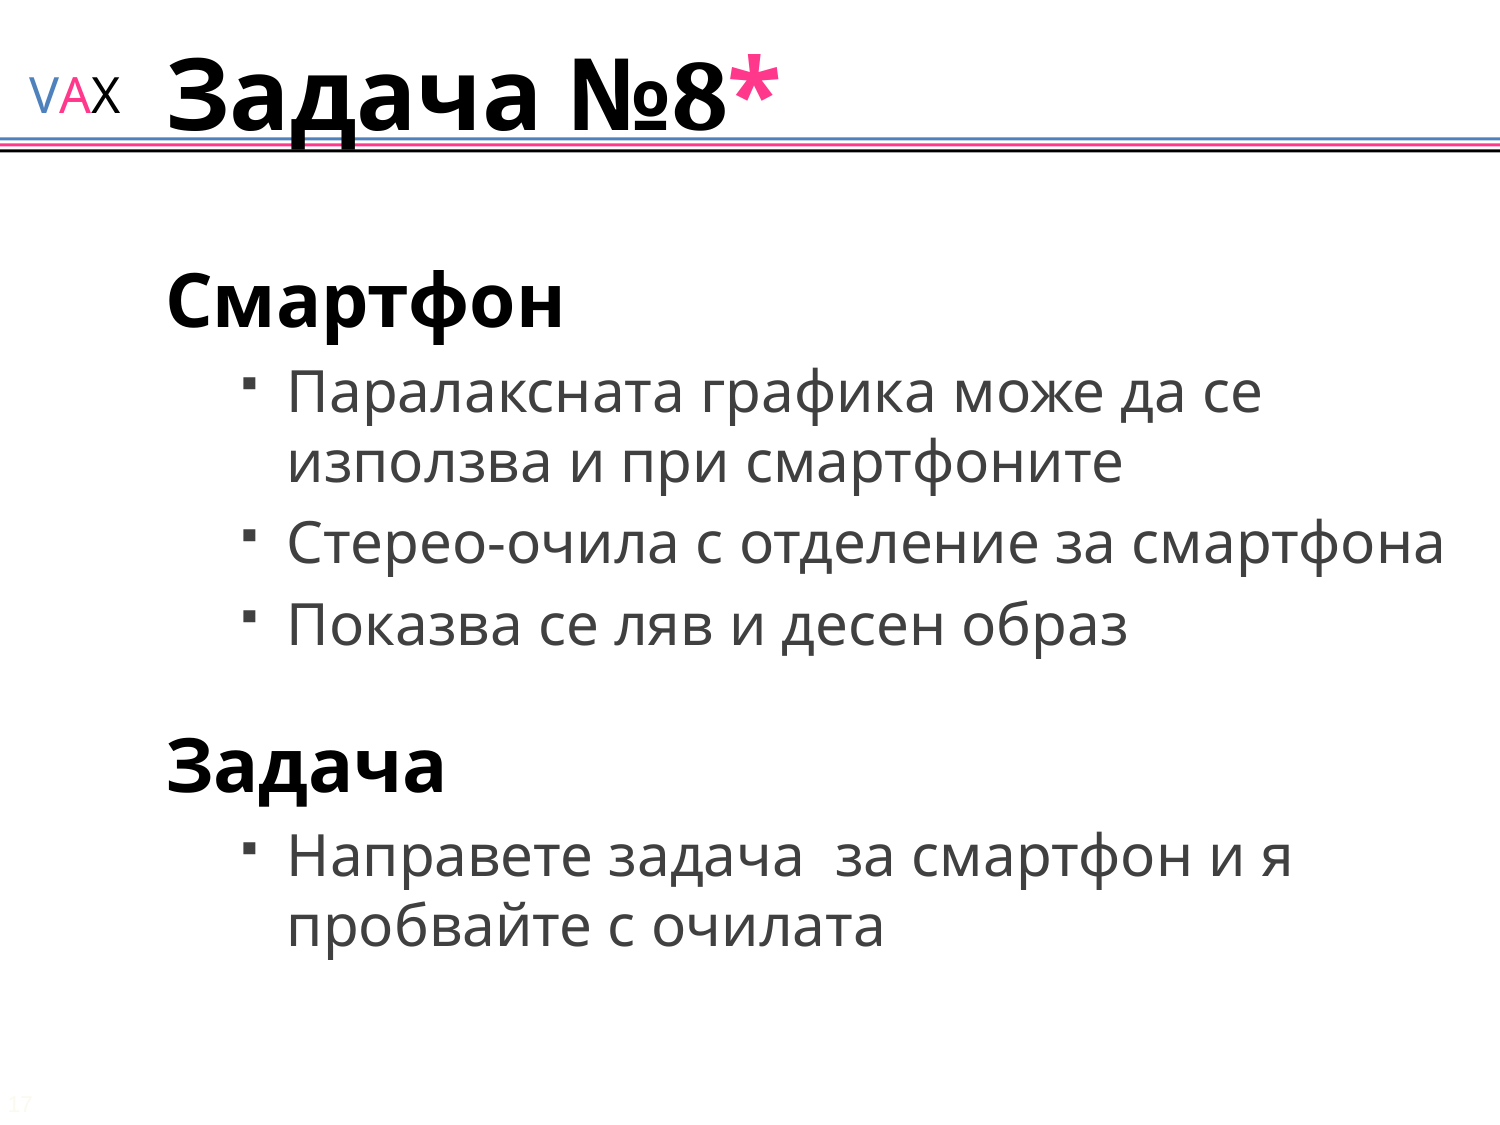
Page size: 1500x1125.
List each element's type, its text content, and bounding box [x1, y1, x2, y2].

title Задача №8* [0, 37, 1500, 144]
